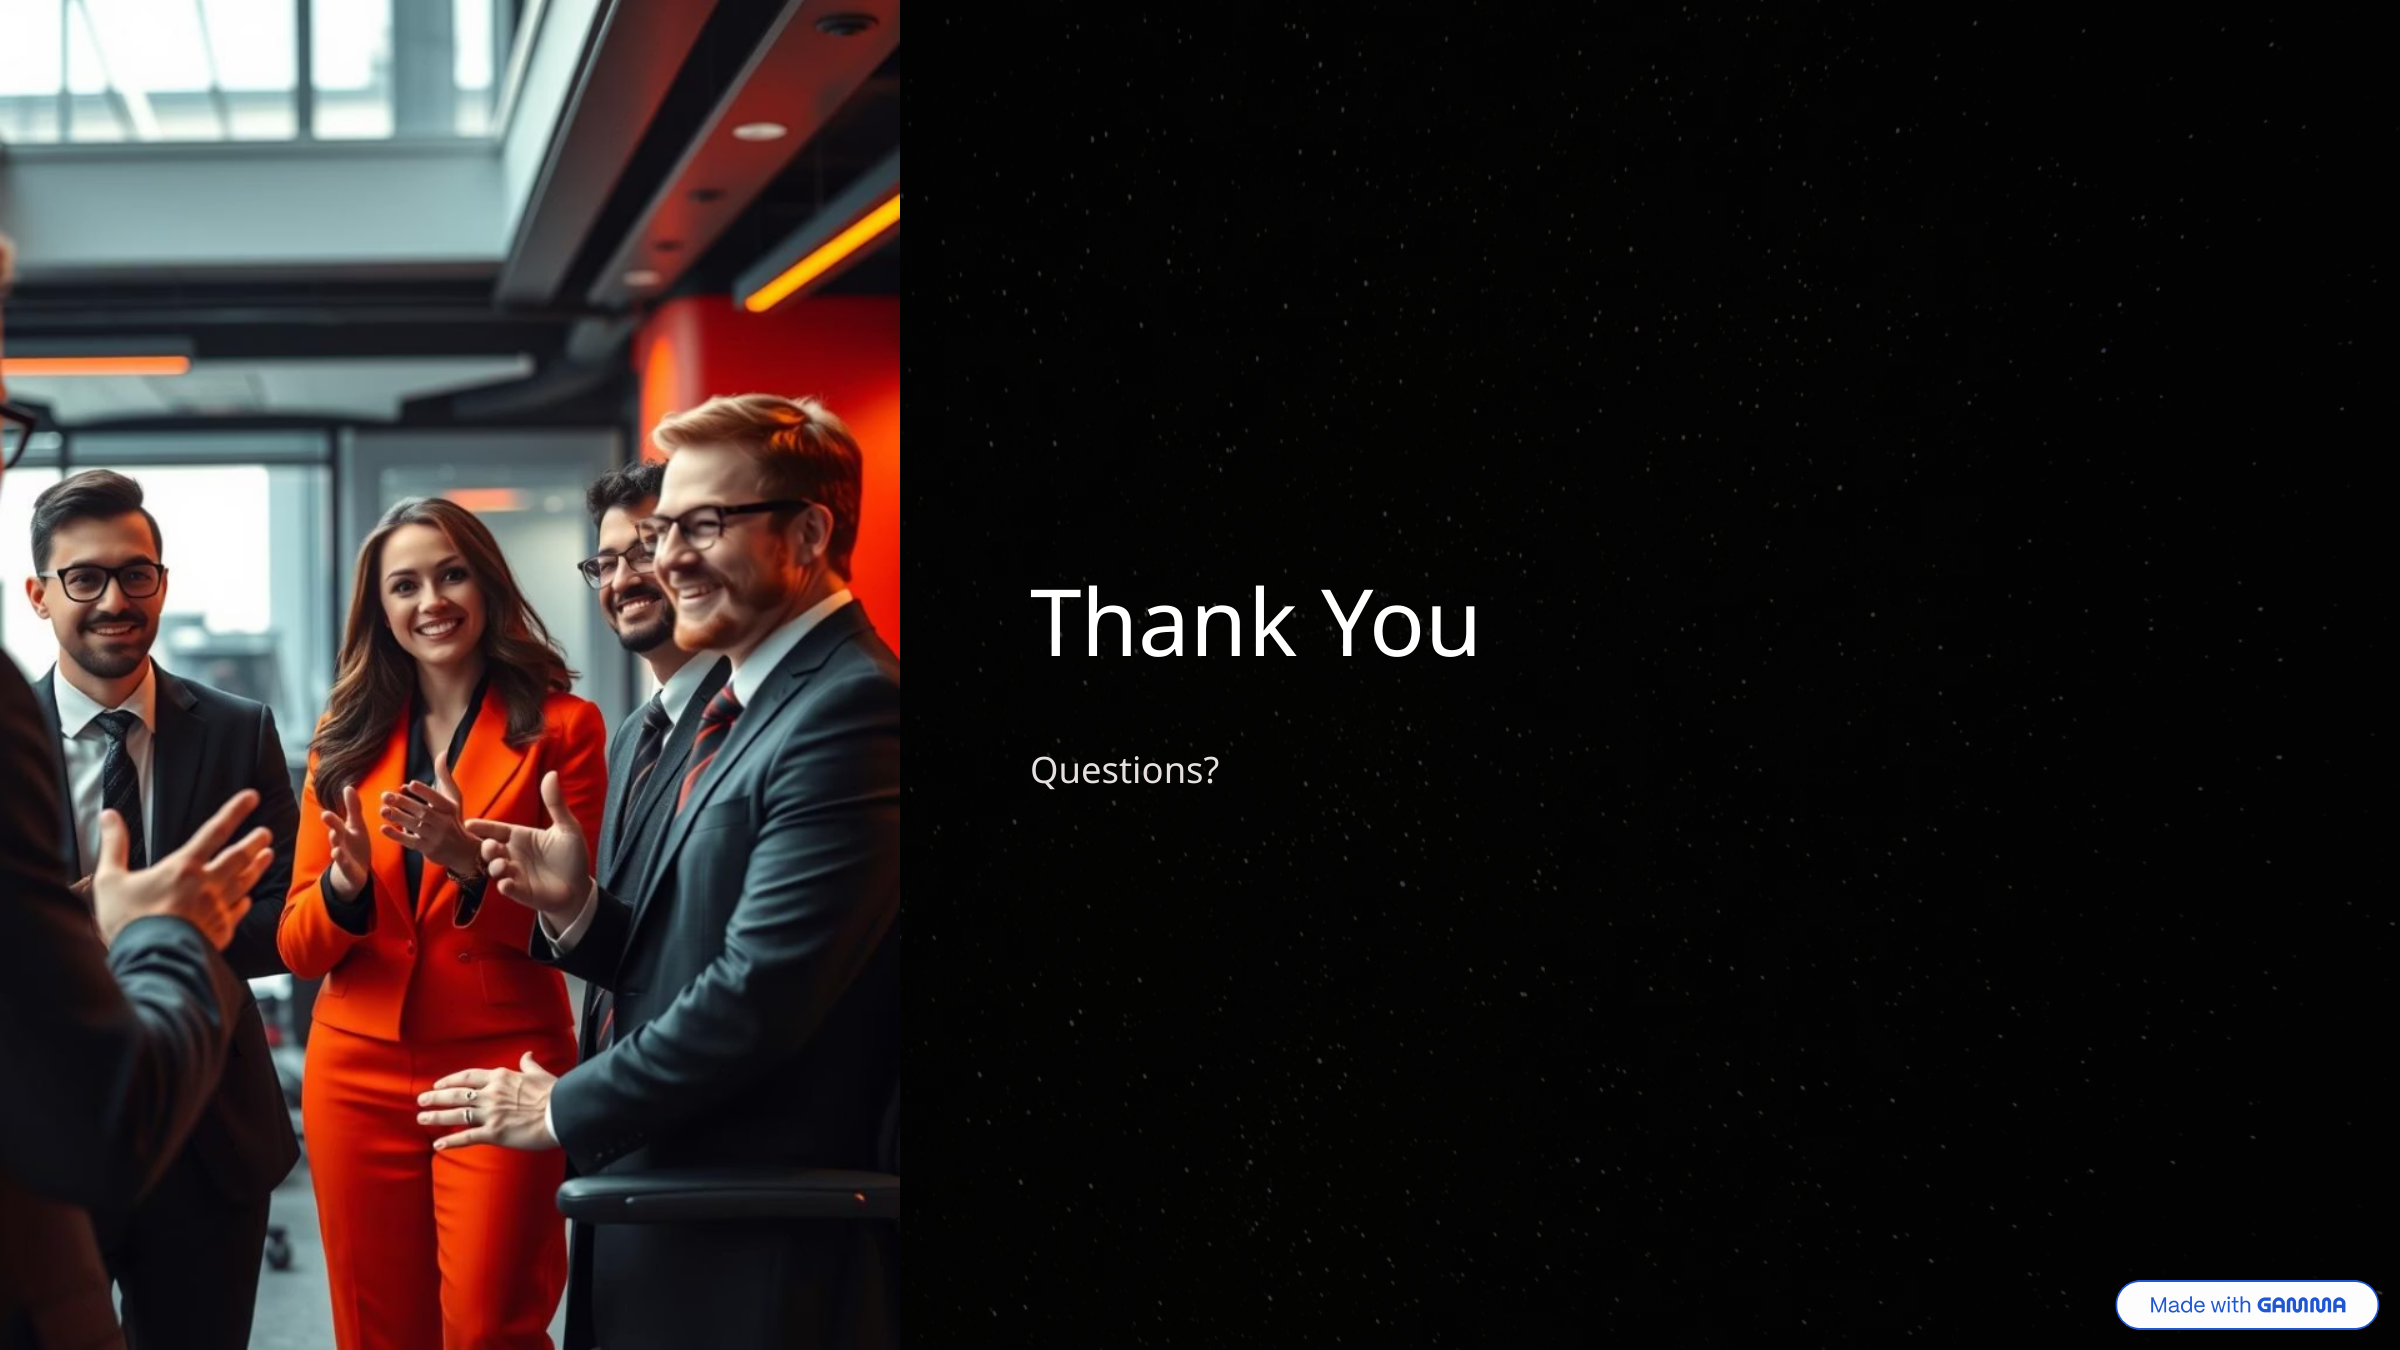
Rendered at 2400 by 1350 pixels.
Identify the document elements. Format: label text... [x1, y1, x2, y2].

text_box Thank You [1030, 559, 1961, 676]
picture [0, 0, 2400, 1350]
text_box Questions? [1030, 731, 2270, 791]
